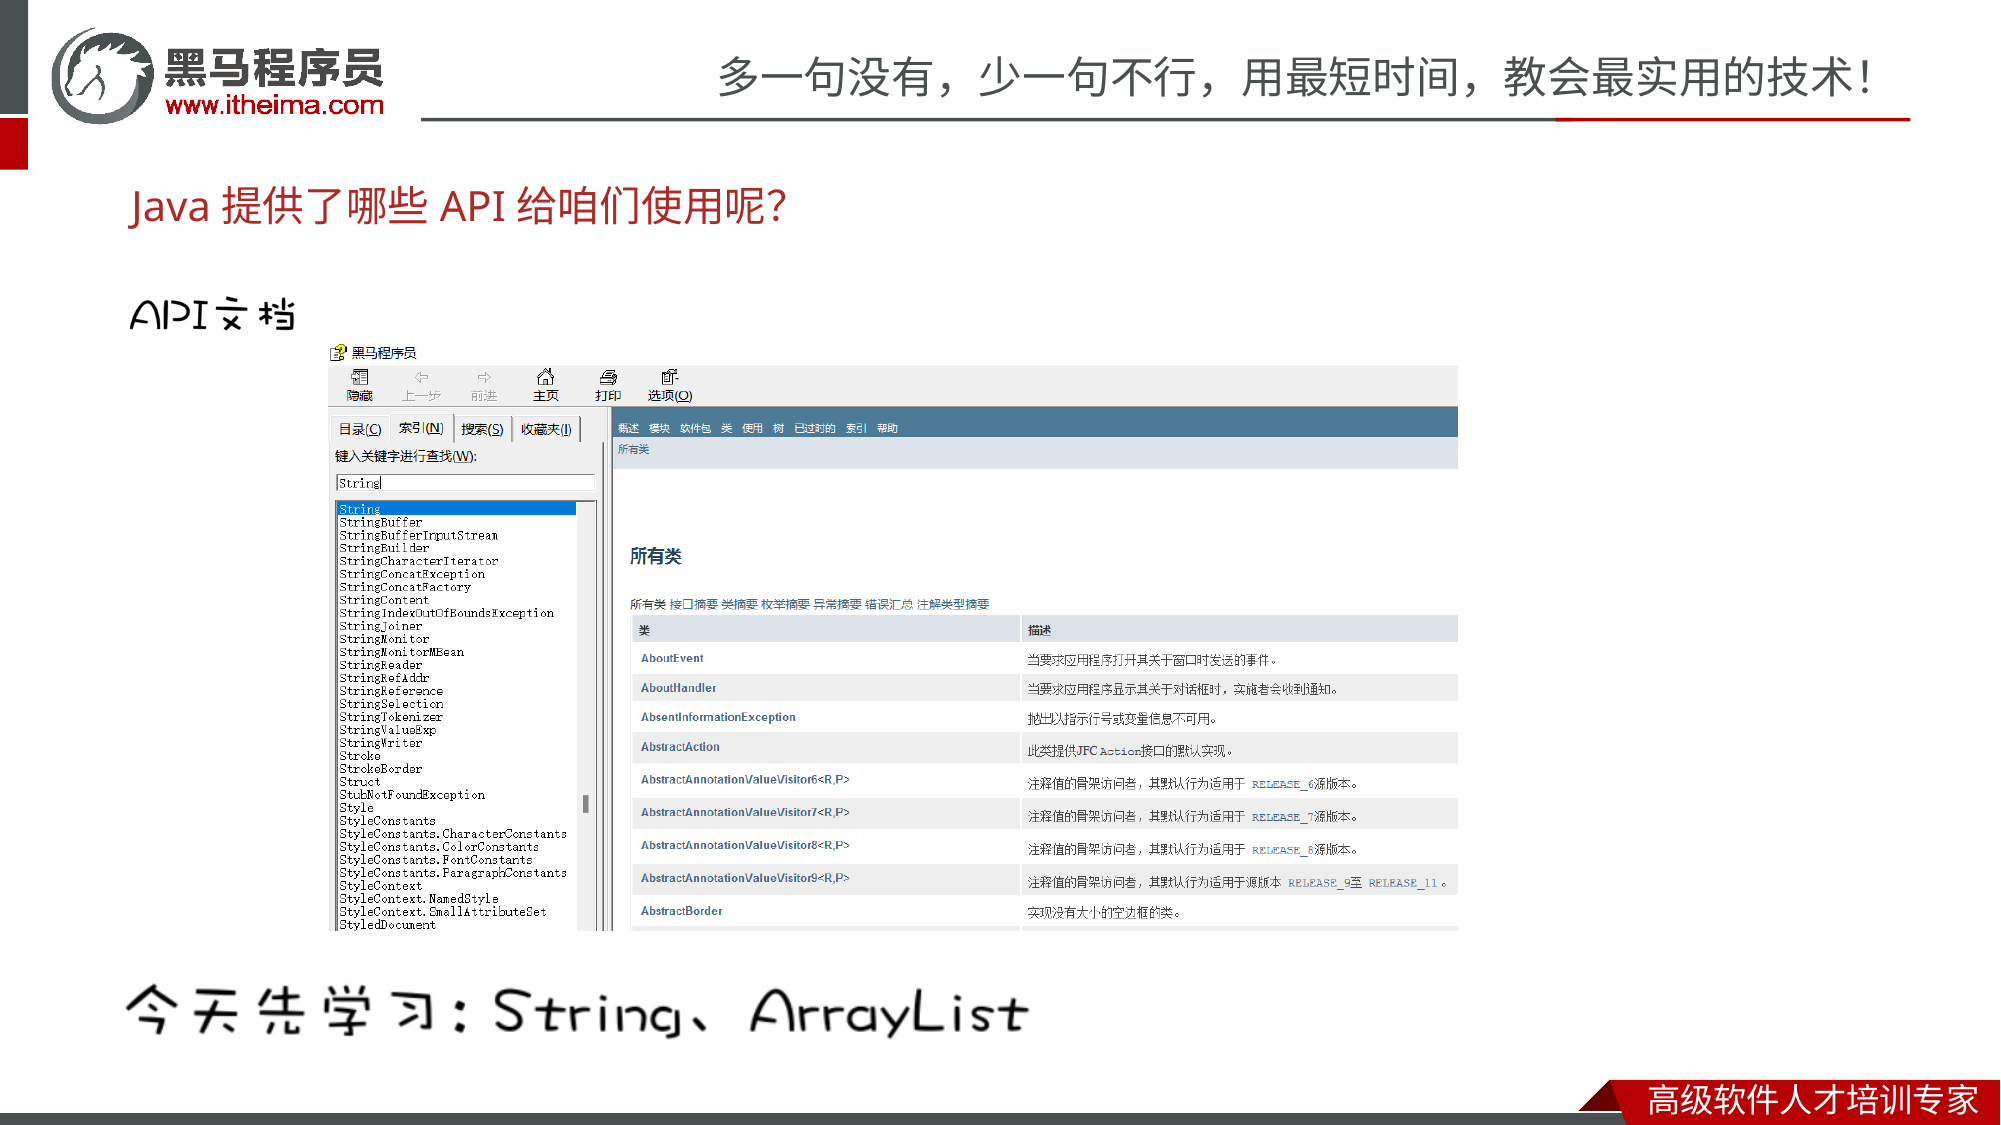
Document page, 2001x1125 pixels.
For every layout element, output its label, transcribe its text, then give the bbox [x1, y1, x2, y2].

picture [327, 340, 1459, 932]
picture [116, 962, 1045, 1055]
picture [50, 26, 384, 125]
title Java提供了哪些API给咱们使用呢？ [116, 162, 1880, 247]
picture [116, 287, 304, 342]
